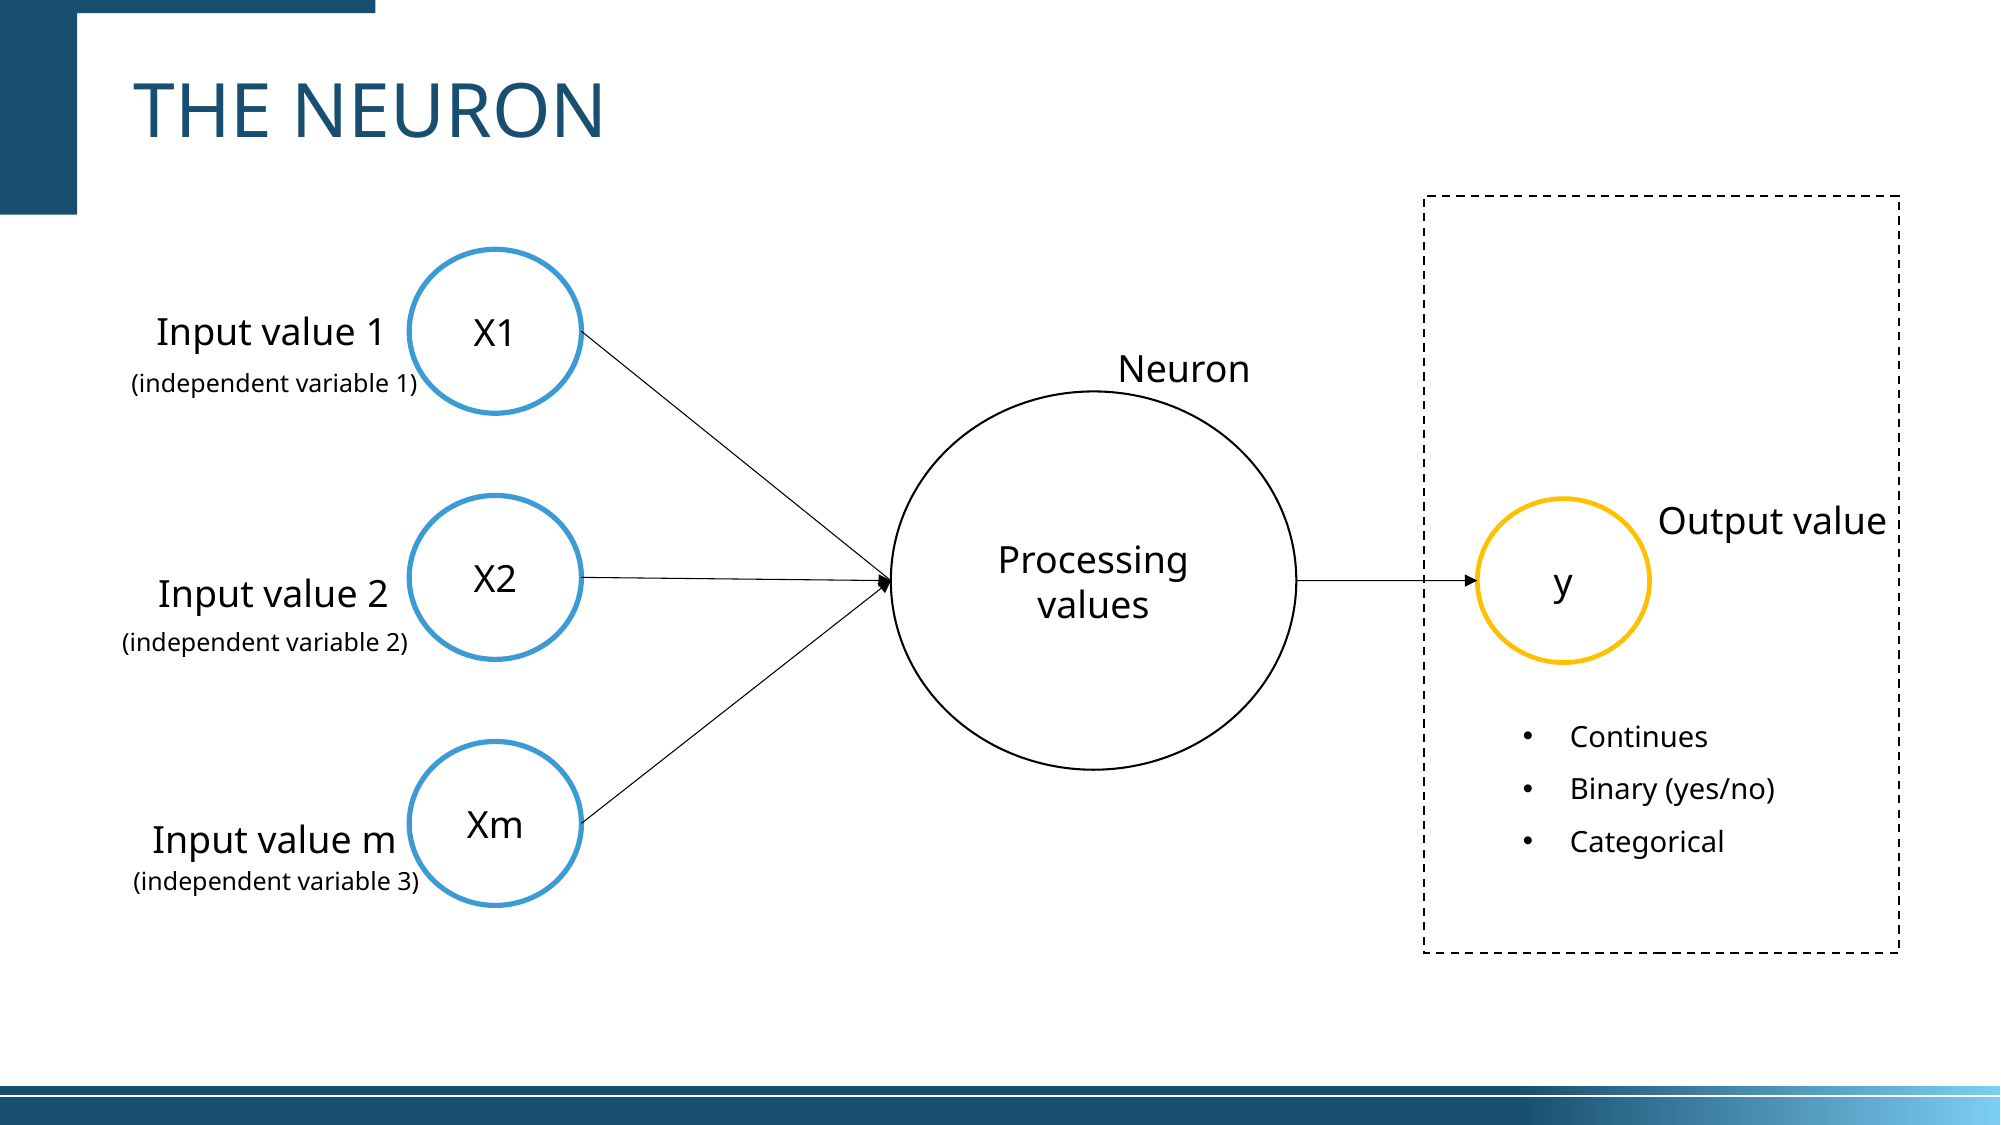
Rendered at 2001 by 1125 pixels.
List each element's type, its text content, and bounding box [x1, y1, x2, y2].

text_box Xm [412, 740, 583, 907]
text_box Processing values [891, 390, 1298, 771]
text_box Input value m [137, 786, 412, 842]
text_box (independent variable 3) [118, 842, 435, 903]
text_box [581, 331, 891, 577]
text_box [1423, 195, 1900, 954]
text_box Output value [1899, 466, 1903, 550]
text_box Input value 2 [143, 539, 404, 603]
title The neuron [118, 61, 627, 165]
text_box (independent variable 1) [116, 345, 433, 405]
text_box Continues Binary (yes/no) Categorical [1508, 693, 1810, 918]
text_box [581, 580, 891, 824]
text_box X1 [408, 248, 583, 415]
text_box X2 [408, 494, 581, 661]
text_box (independent variable 2) [107, 603, 424, 664]
text_box Input value 1 [141, 277, 402, 345]
text_box Neuron [1102, 315, 1266, 398]
